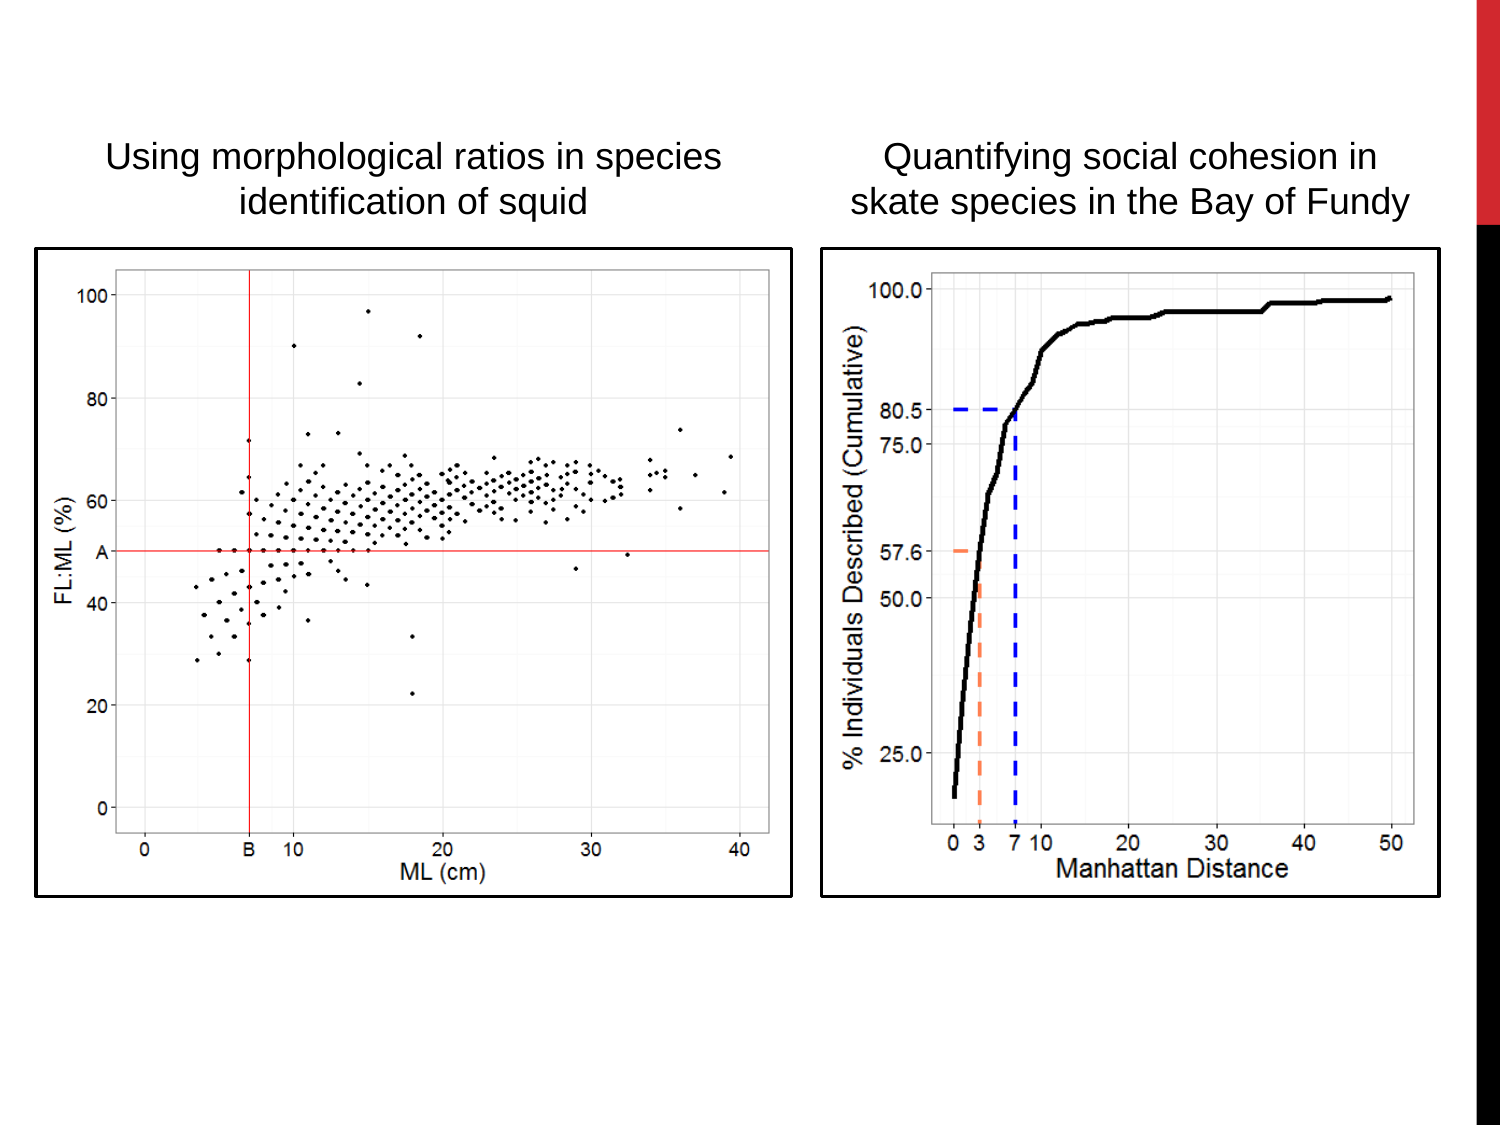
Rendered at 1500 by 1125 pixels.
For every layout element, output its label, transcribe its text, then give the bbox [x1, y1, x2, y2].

text_box Quantifying social cohesion in skate species in the Bay of Fundy [823, 124, 1438, 230]
picture [36, 249, 791, 896]
text_box Using morphological ratios in species identification of squid [37, 124, 790, 230]
picture [822, 249, 1438, 896]
